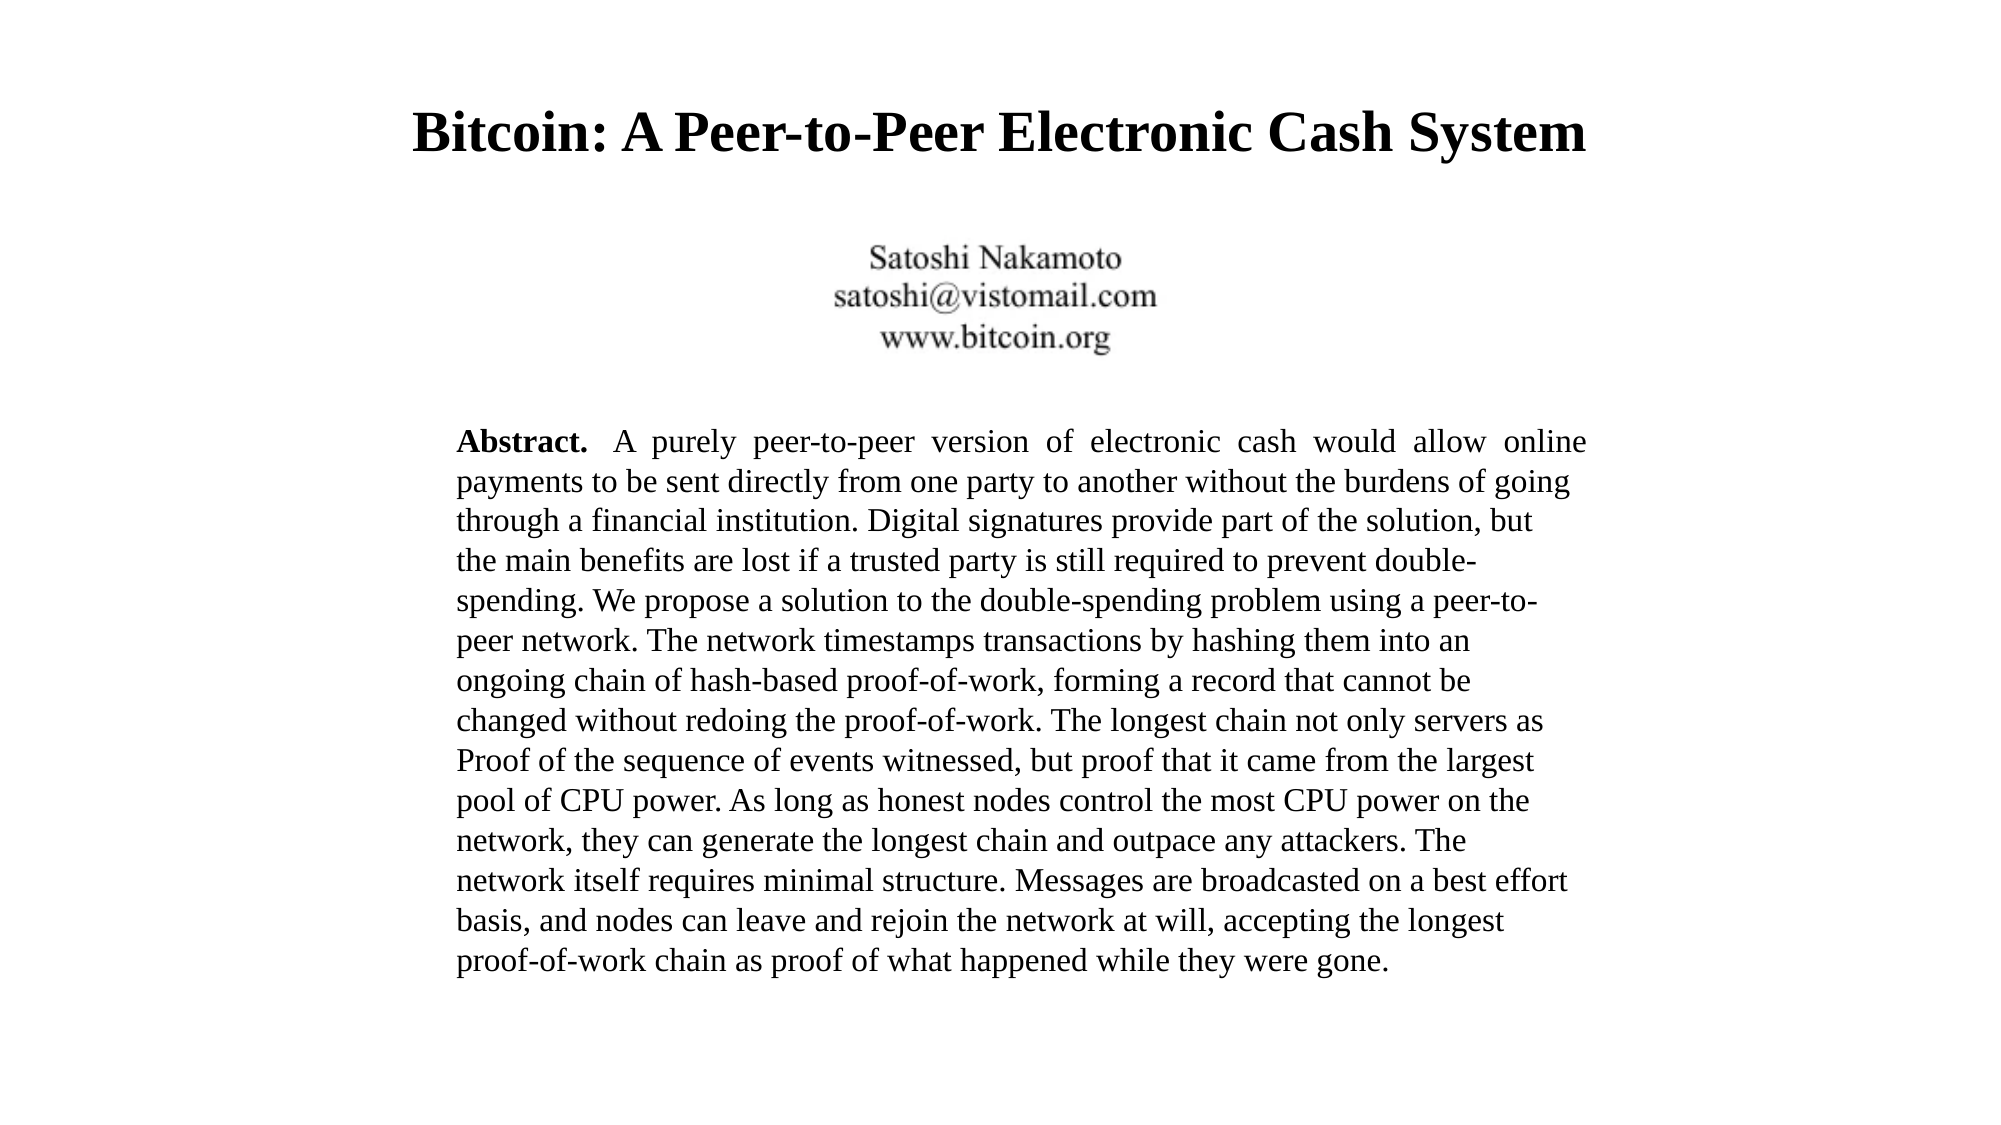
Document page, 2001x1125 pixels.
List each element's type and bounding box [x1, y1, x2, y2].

picture [316, 36, 1683, 1074]
